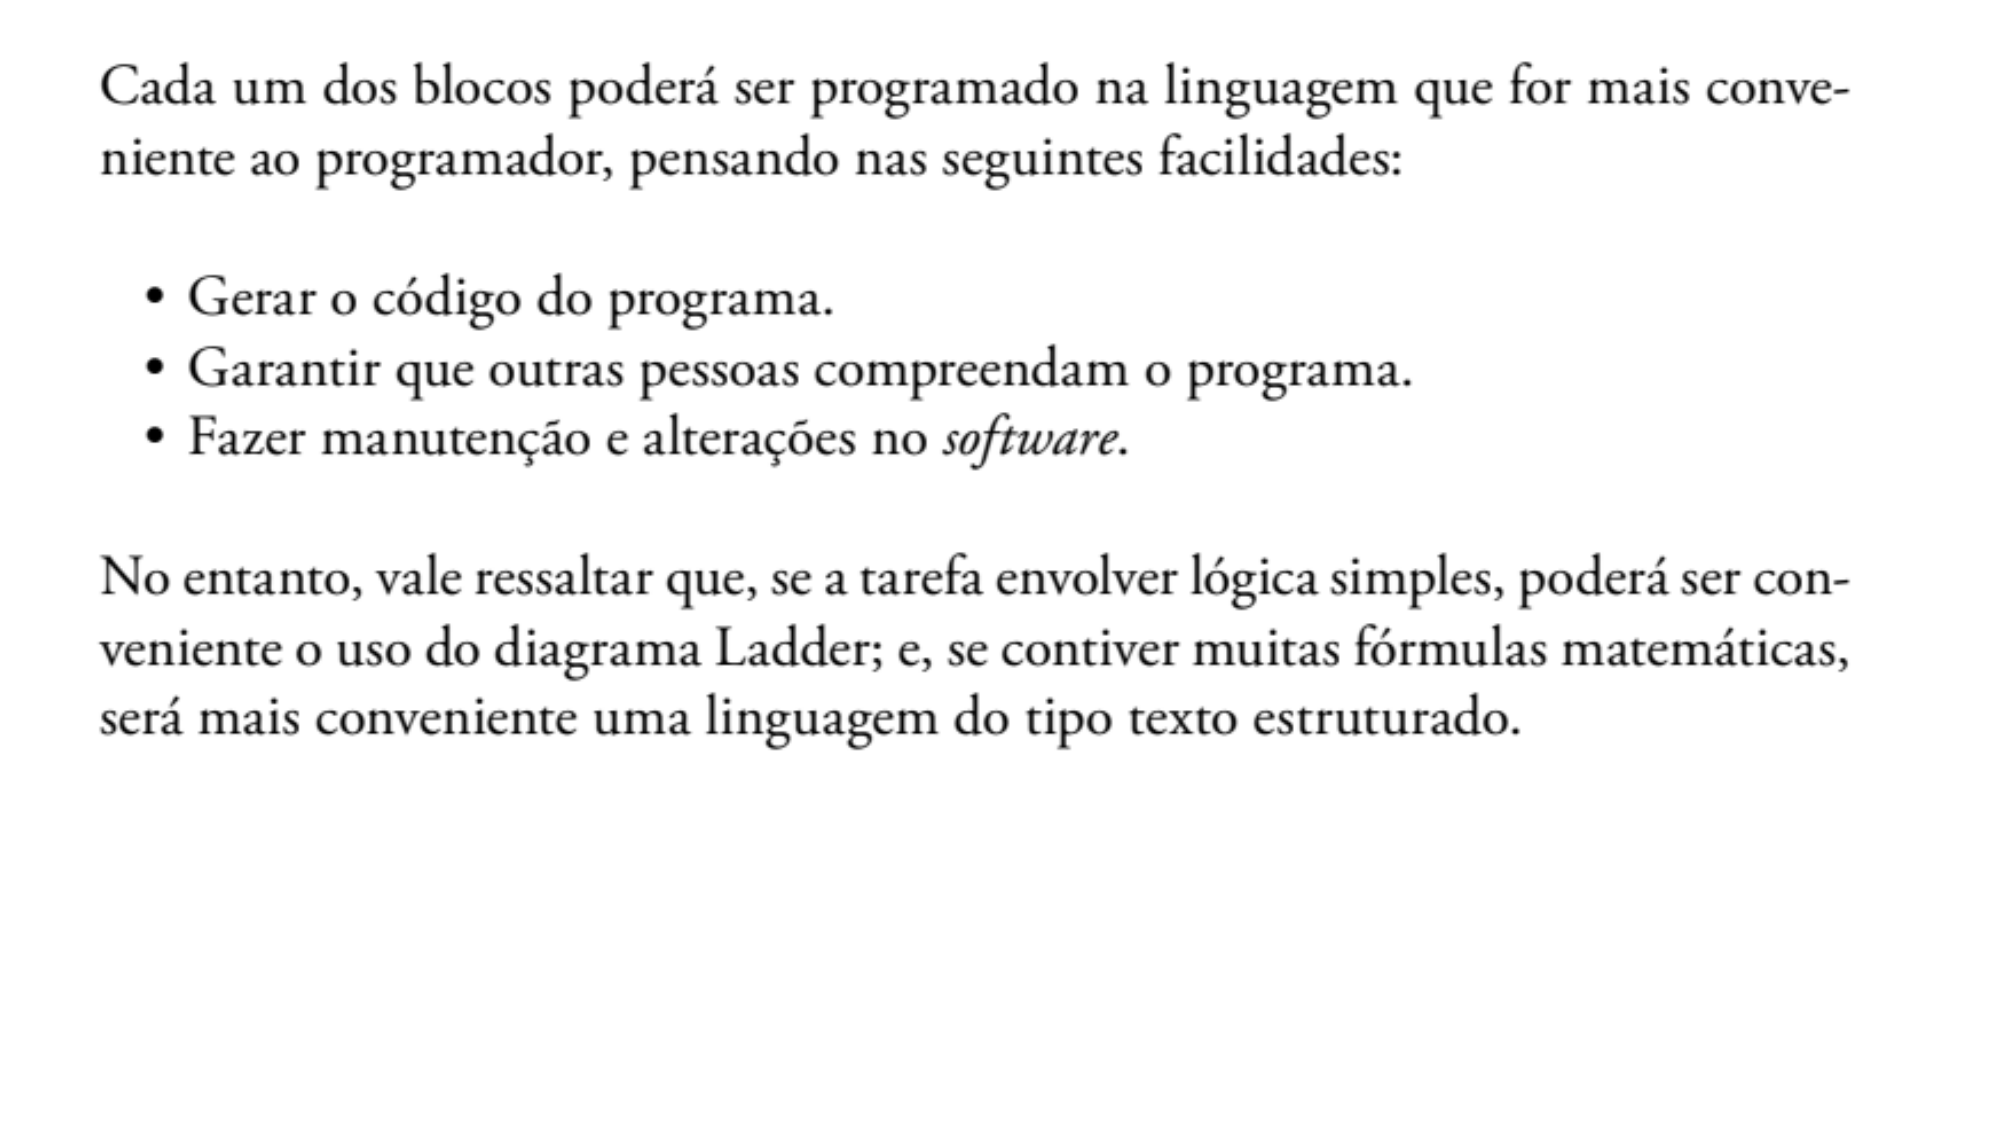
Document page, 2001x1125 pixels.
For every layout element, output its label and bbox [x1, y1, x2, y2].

list [68, 35, 1894, 794]
